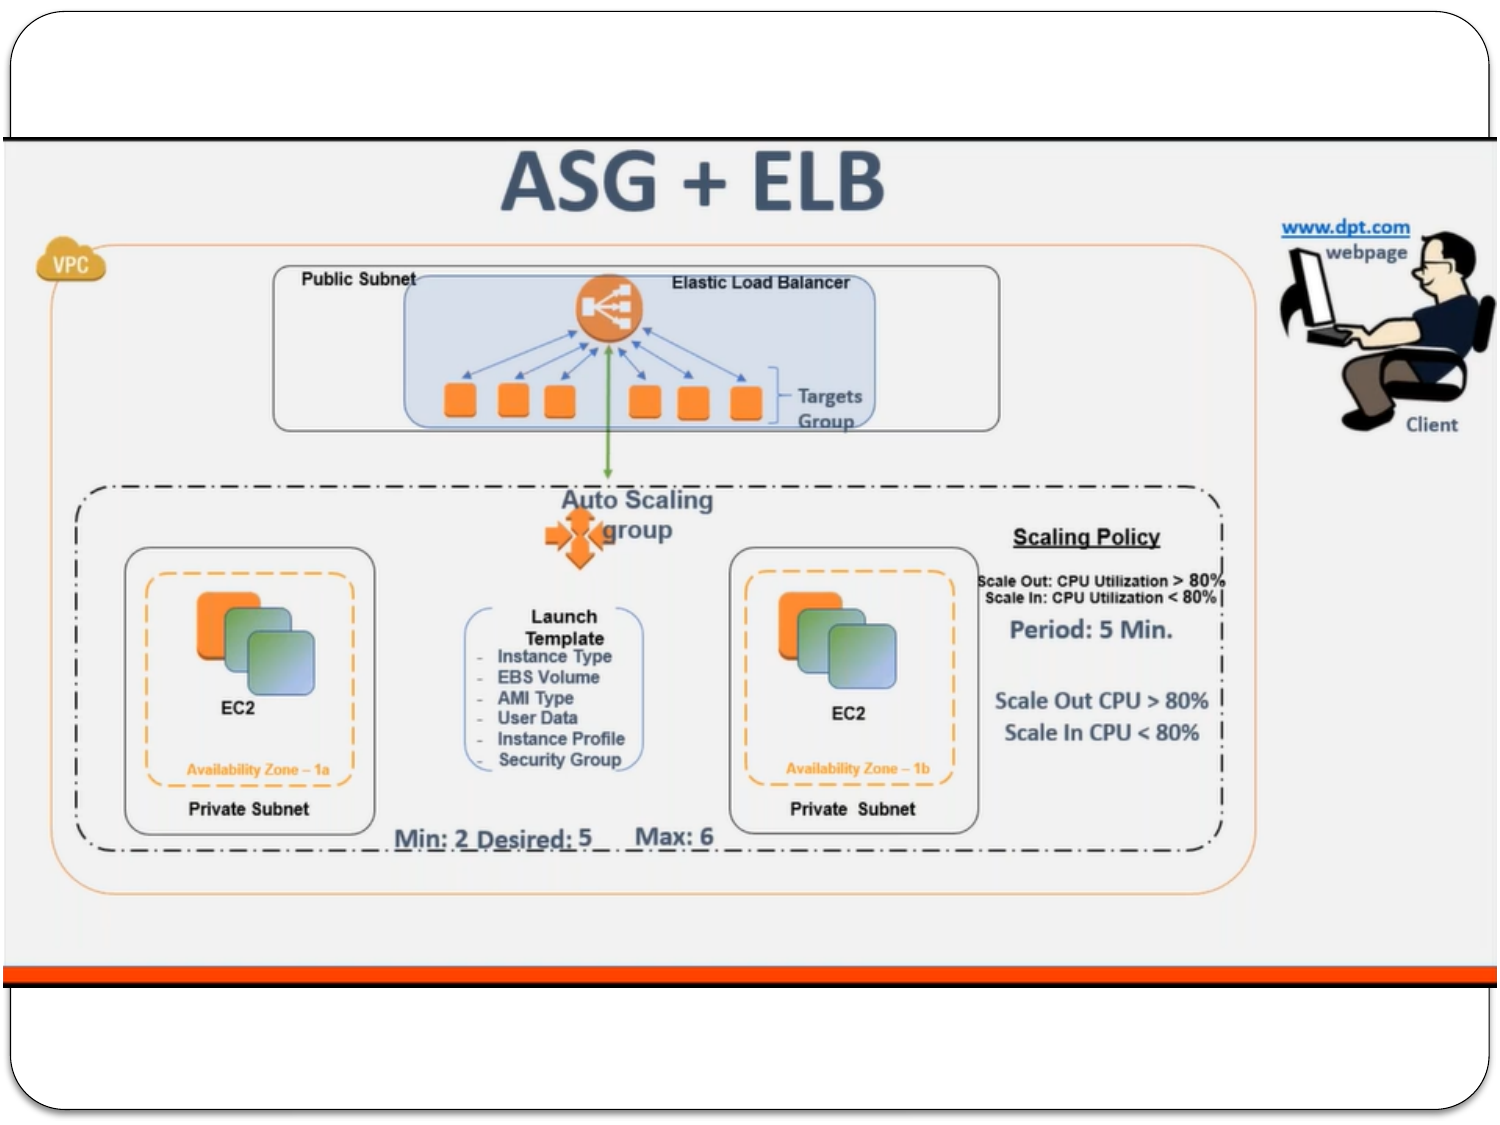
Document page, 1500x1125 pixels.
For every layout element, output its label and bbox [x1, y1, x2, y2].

picture [3, 137, 1497, 988]
